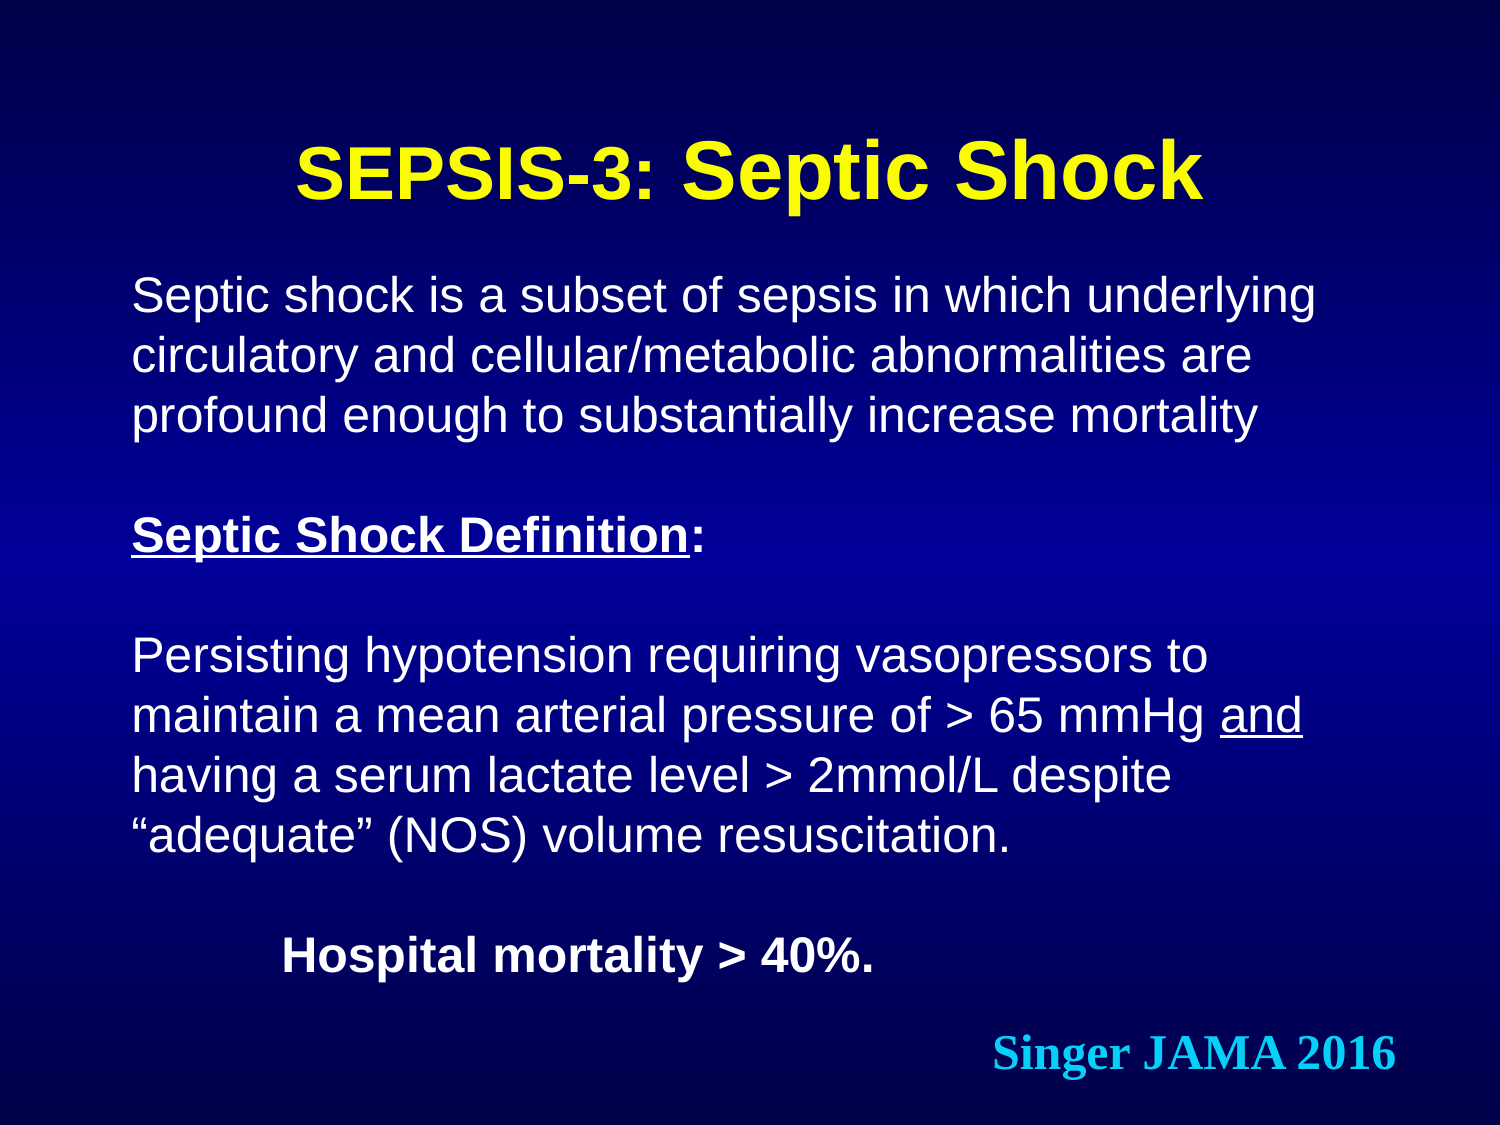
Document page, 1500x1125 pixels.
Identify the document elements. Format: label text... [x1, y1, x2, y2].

title SEPSIS-3: Septic Shock [74, 37, 1426, 226]
text_box Singer JAMA 2016 [977, 1012, 1412, 1088]
list Septic shock is a subset of sepsis in which underlying circulatory and cellular/metabolic abnormalities are profound enough to substantially increase mortality Septic Shock Definition: Persisting hypotension requiring vasopressors to maintain a mean arterial pressure of > 65 mmHg and having a serum lactate level > 2mmol/L despite “adequate” (NOS) volume resuscitation. Hospital mortality > 40%. [74, 262, 1426, 1051]
